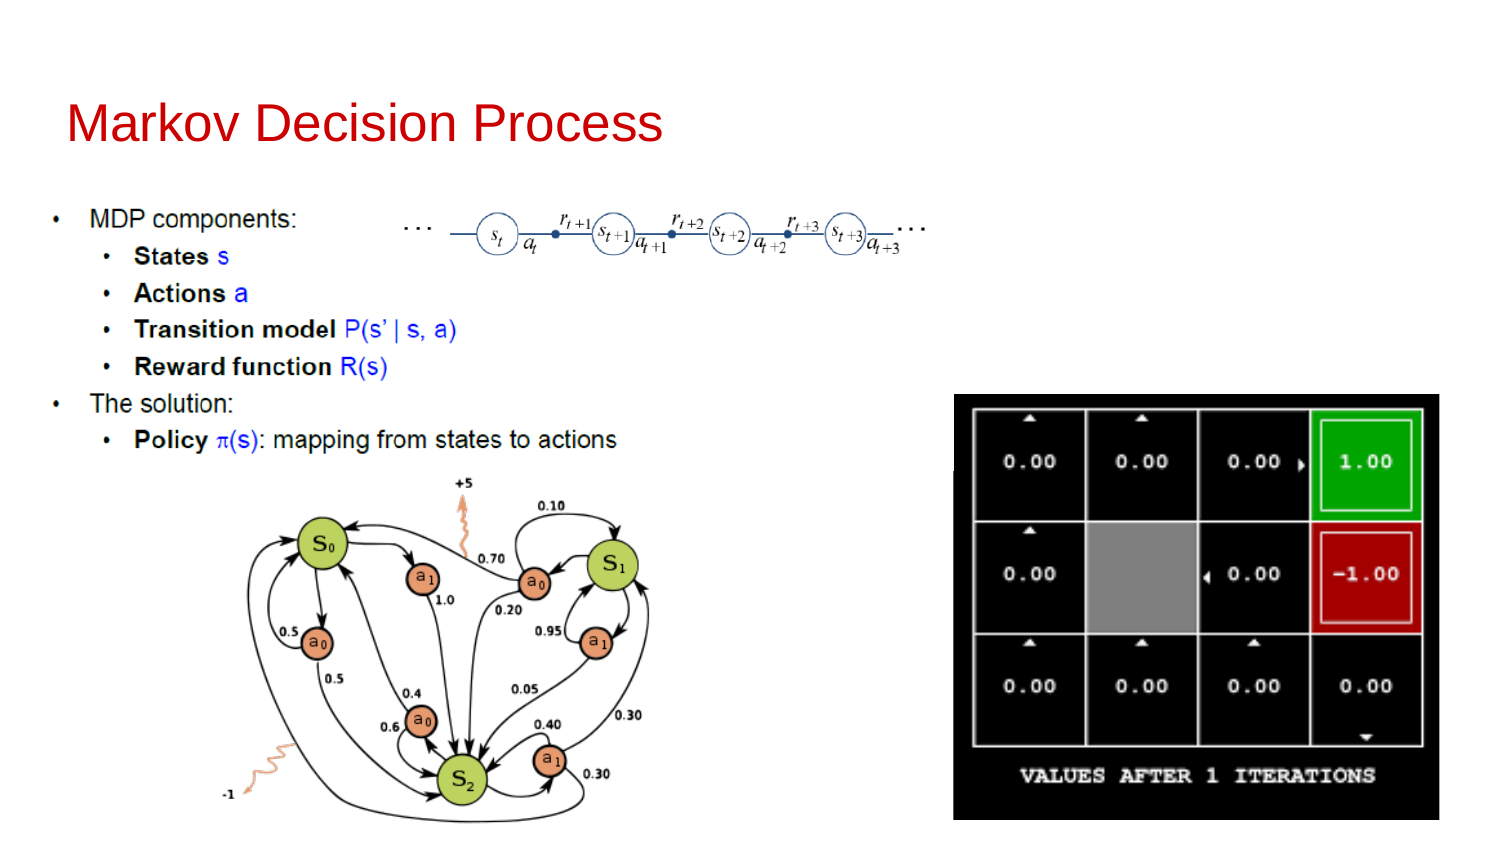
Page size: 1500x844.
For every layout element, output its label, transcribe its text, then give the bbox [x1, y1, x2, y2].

picture [32, 173, 1440, 831]
title Markov Decision Process [51, 72, 1449, 167]
